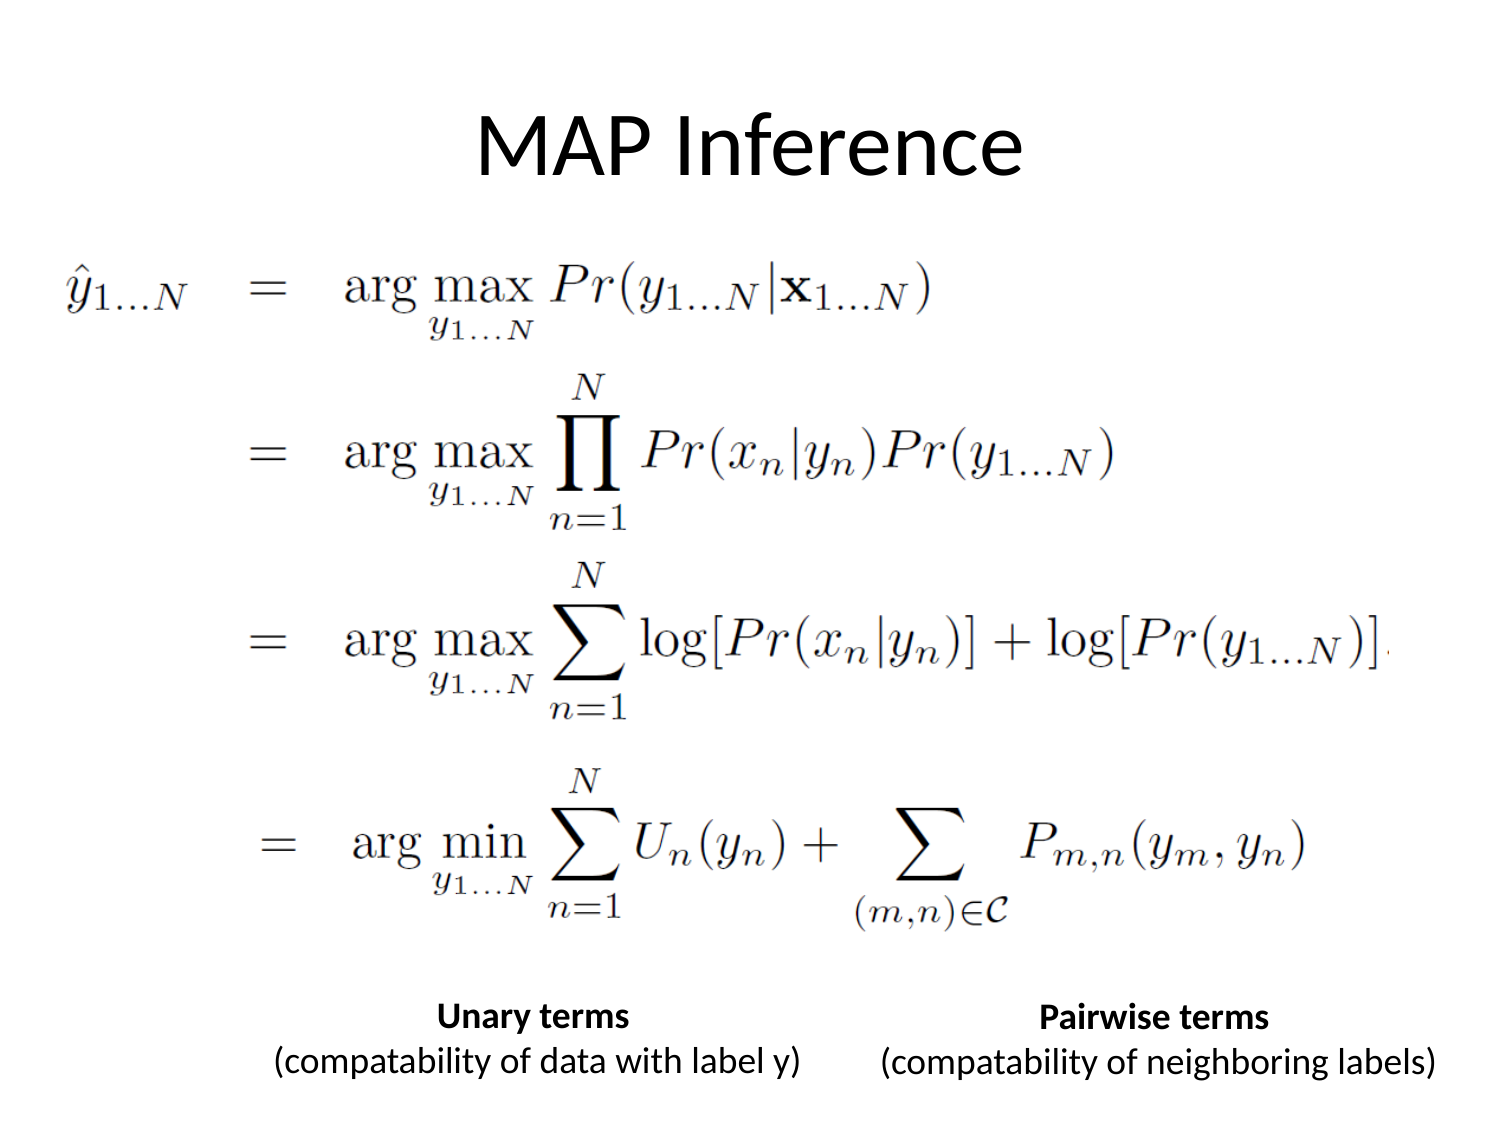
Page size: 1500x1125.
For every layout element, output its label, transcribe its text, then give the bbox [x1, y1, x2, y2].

picture [234, 749, 1355, 953]
text_box Unary terms (compatability of data with label y) [249, 983, 817, 1089]
title MAP Inference [75, 45, 1425, 233]
text_box Pairwise terms (compatability of neighboring labels) [856, 984, 1453, 1090]
picture [58, 245, 1389, 730]
